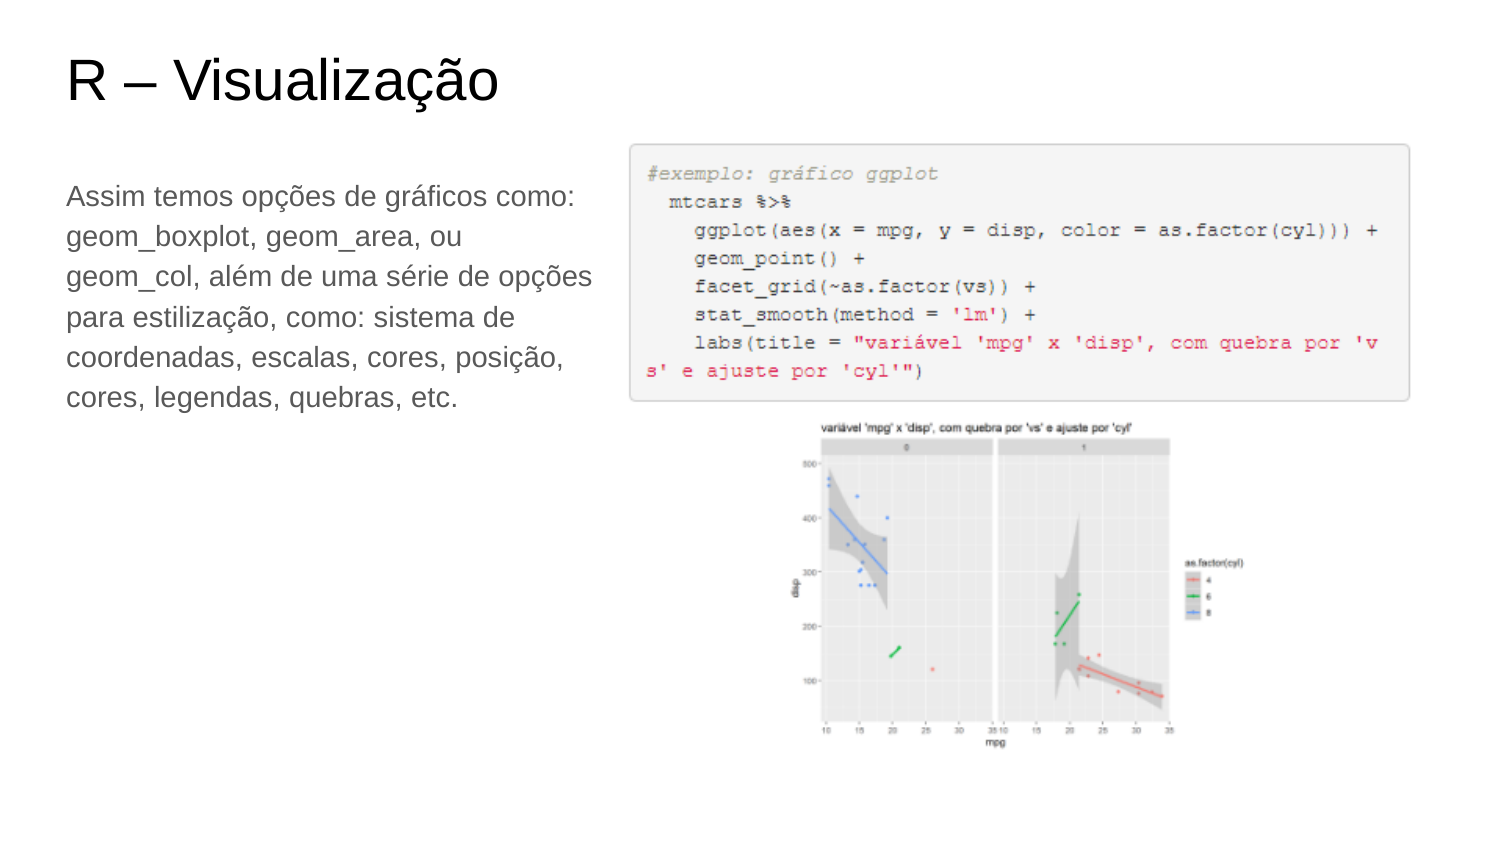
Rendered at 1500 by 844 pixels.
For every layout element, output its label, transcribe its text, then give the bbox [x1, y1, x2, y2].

text_box Assim temos opções de gráficos como: geom_boxplot, geom_area, ou geom_col, além de uma série de opções para estilização, como: sistema de coordenadas, escalas, cores, posição, cores, legendas, quebras, etc. [51, 157, 615, 687]
text_box R – Visualização [51, 27, 1449, 121]
picture [620, 136, 1423, 762]
